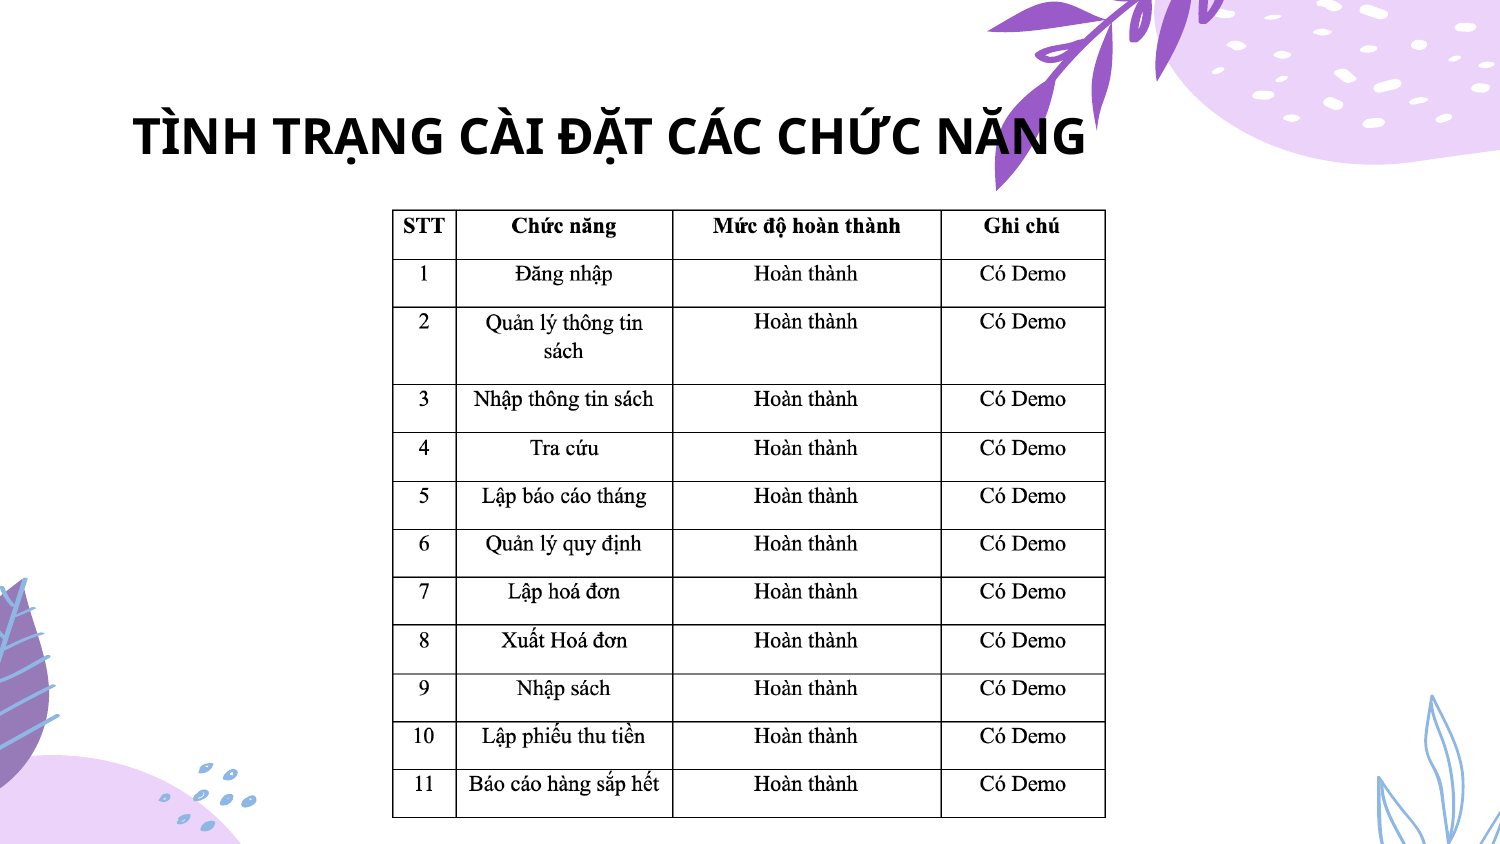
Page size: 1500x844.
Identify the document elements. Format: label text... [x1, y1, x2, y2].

picture [391, 208, 1109, 819]
title TÌNH TRẠNG CÀI ĐẶT CÁC CHỨC NĂNG [117, 89, 1383, 184]
